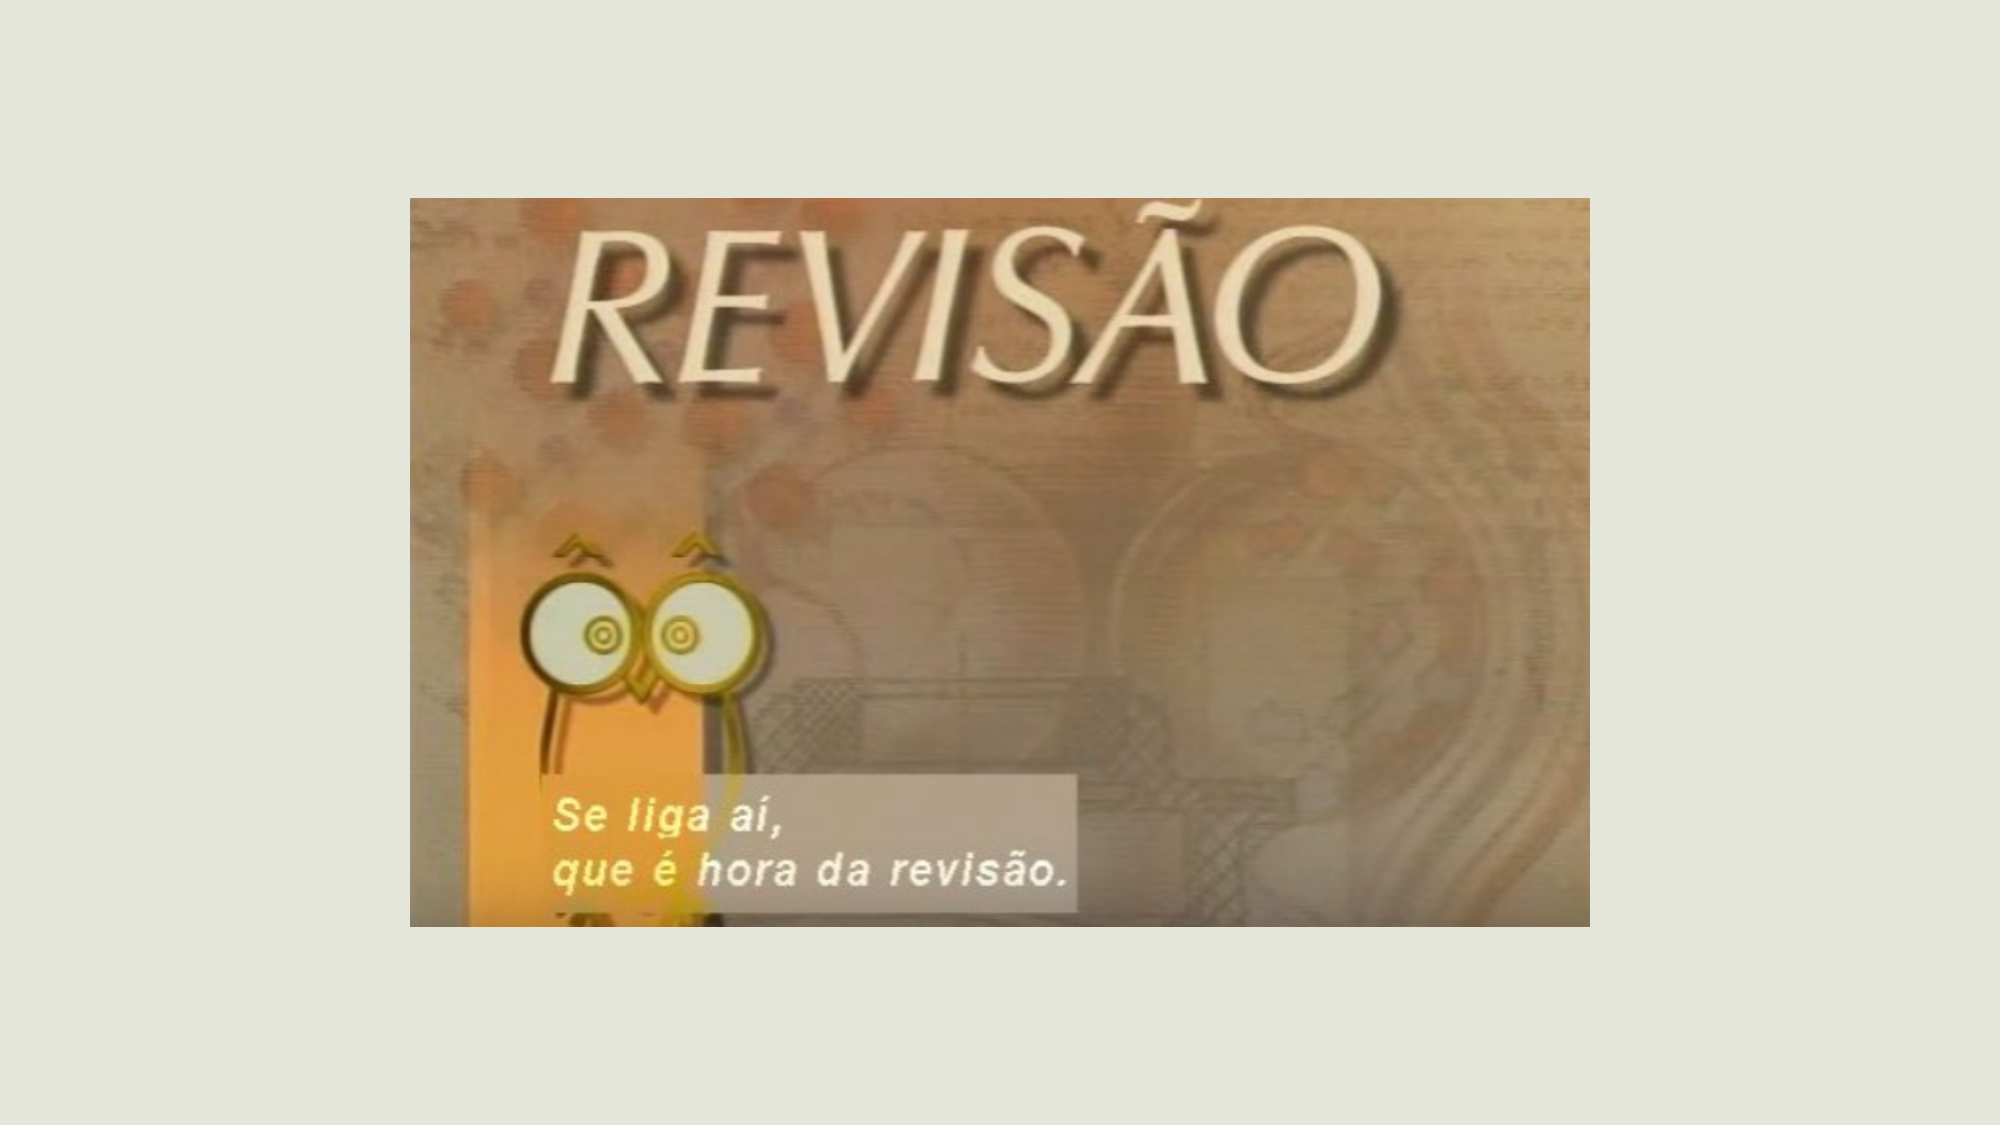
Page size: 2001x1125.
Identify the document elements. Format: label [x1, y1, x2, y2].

picture [410, 198, 1590, 927]
